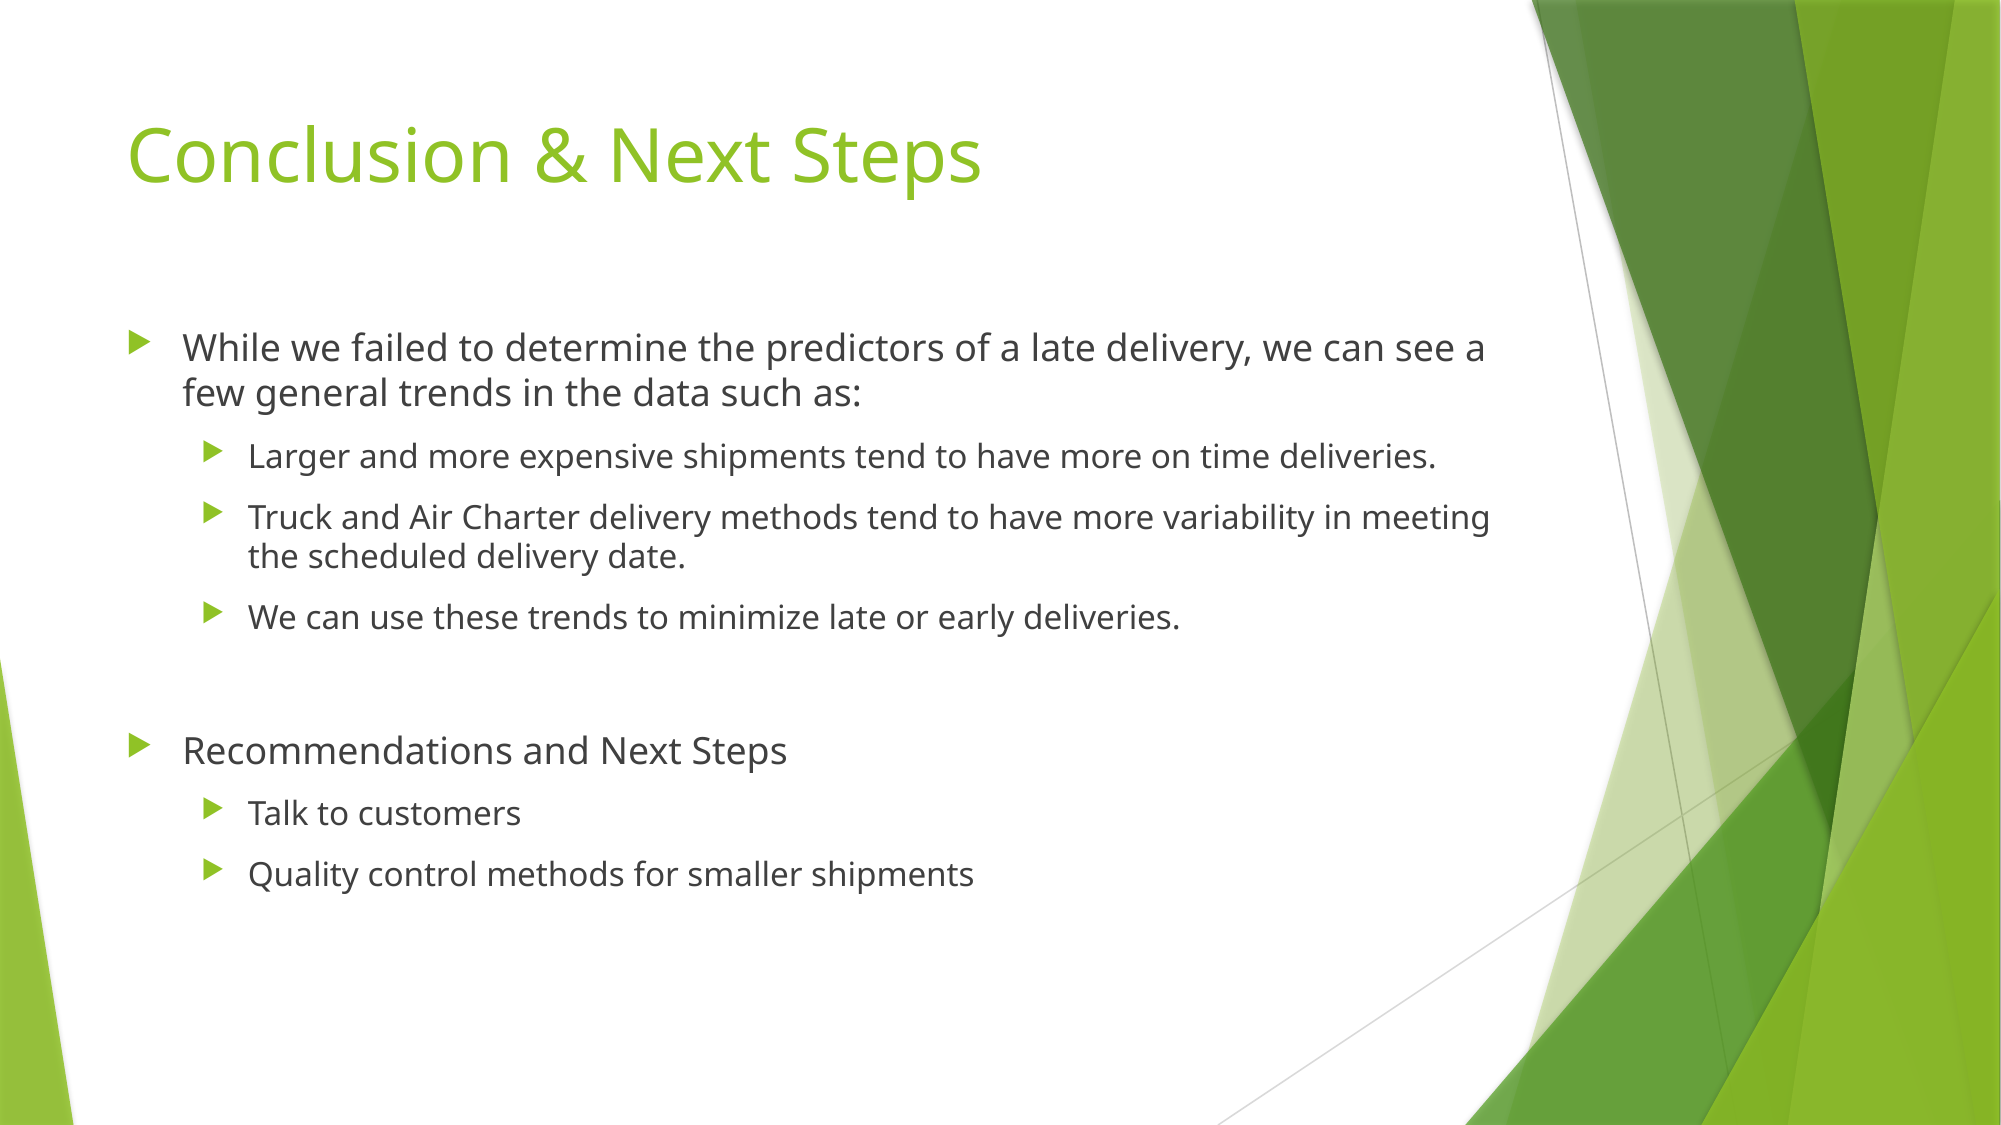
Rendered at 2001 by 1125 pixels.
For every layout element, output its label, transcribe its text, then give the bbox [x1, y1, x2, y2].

list While we failed to determine the predictors of a late delivery, we can see a few general trends in the data such as: Larger and more expensive shipments tend to have more on time deliveries. Truck and Air Charter delivery methods tend to have more variability in meeting the scheduled delivery date. We can use these trends to minimize late or early deliveries. Recommendations and Next Steps Talk to customers Quality control methods for smaller shipments [111, 316, 1522, 1042]
title Conclusion & Next Steps [111, 99, 1522, 316]
